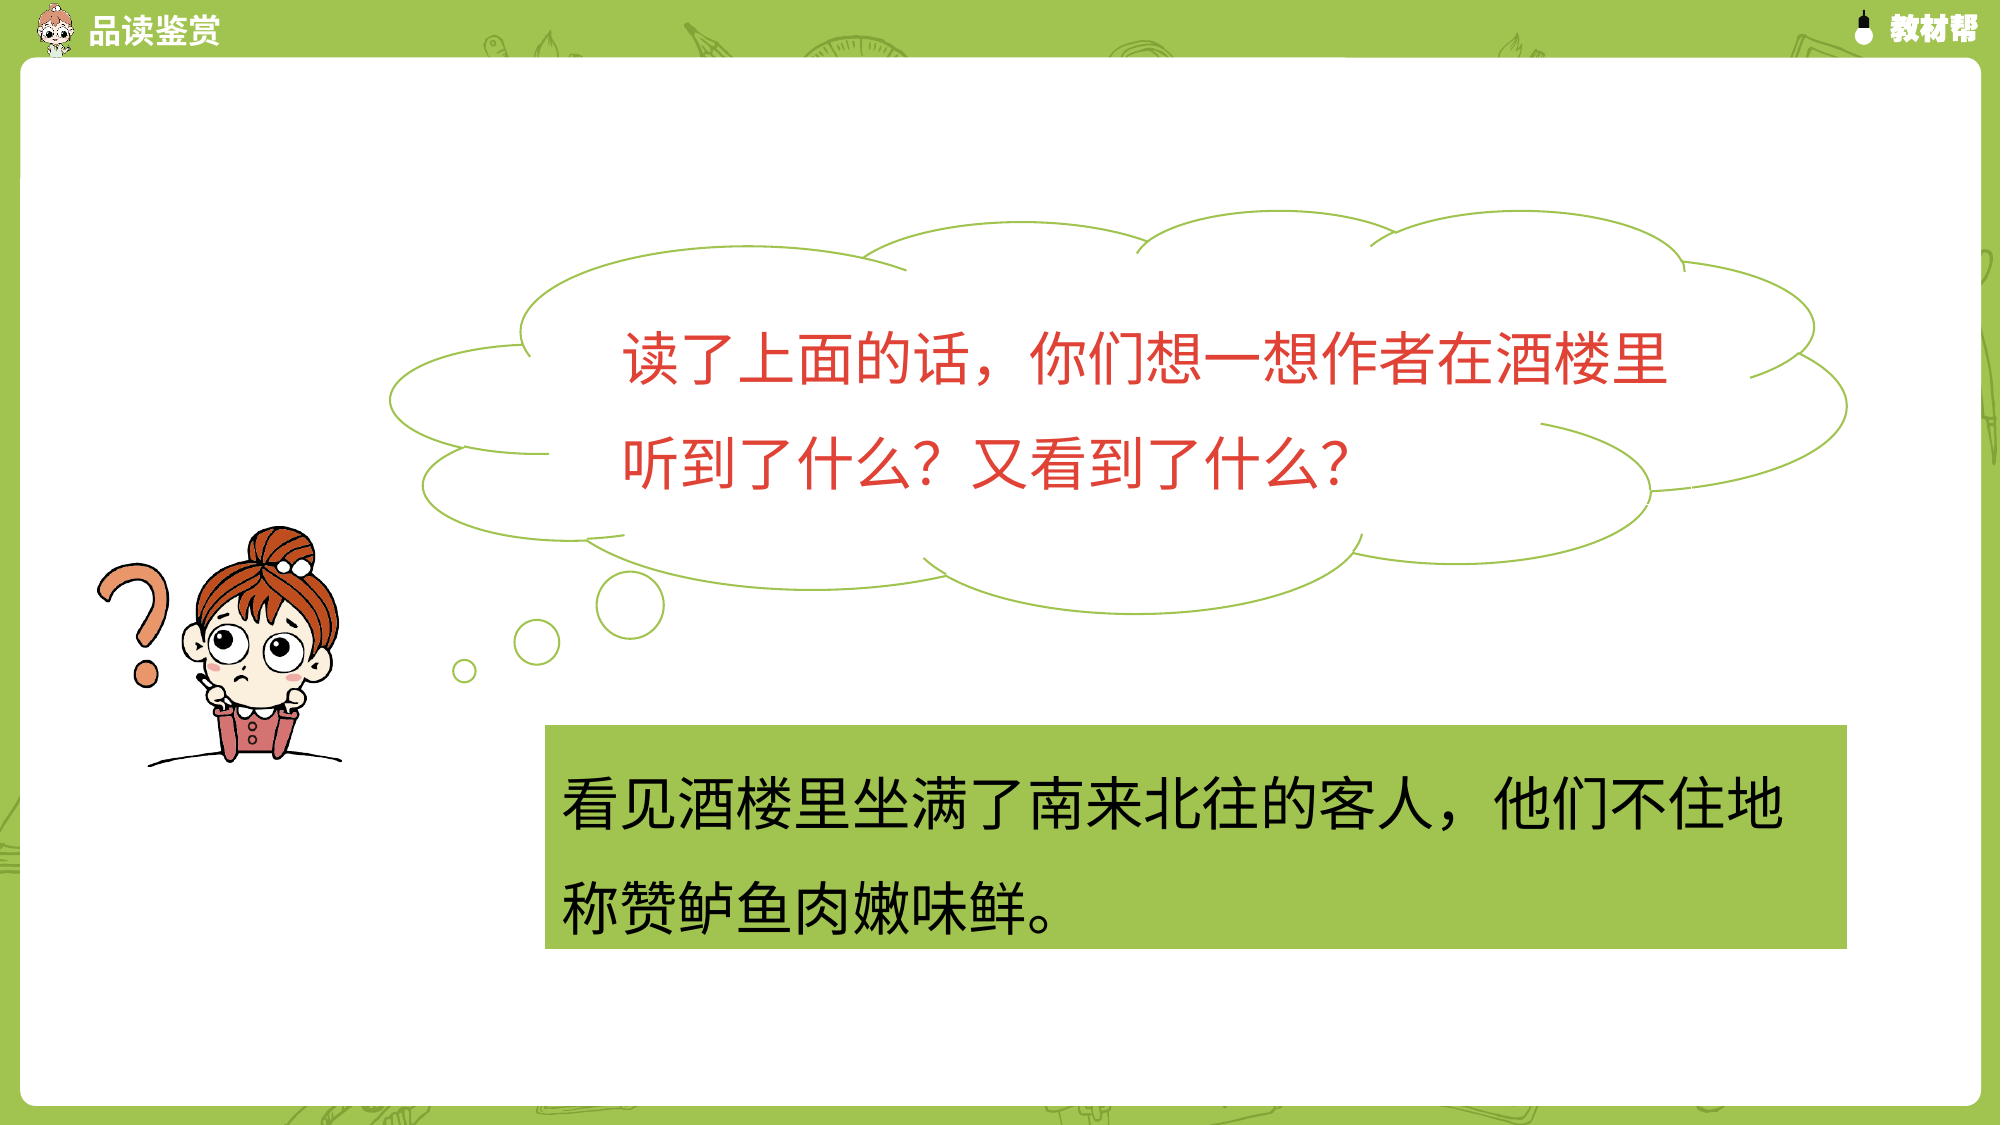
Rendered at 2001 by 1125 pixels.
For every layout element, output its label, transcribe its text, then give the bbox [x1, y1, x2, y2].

picture [36, 1, 75, 58]
picture [97, 526, 342, 767]
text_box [391, 209, 1847, 613]
text_box 看见酒楼里坐满了南来北往的客人，他们不住地称赞鲈鱼肉嫩味鲜。 [545, 725, 1847, 949]
